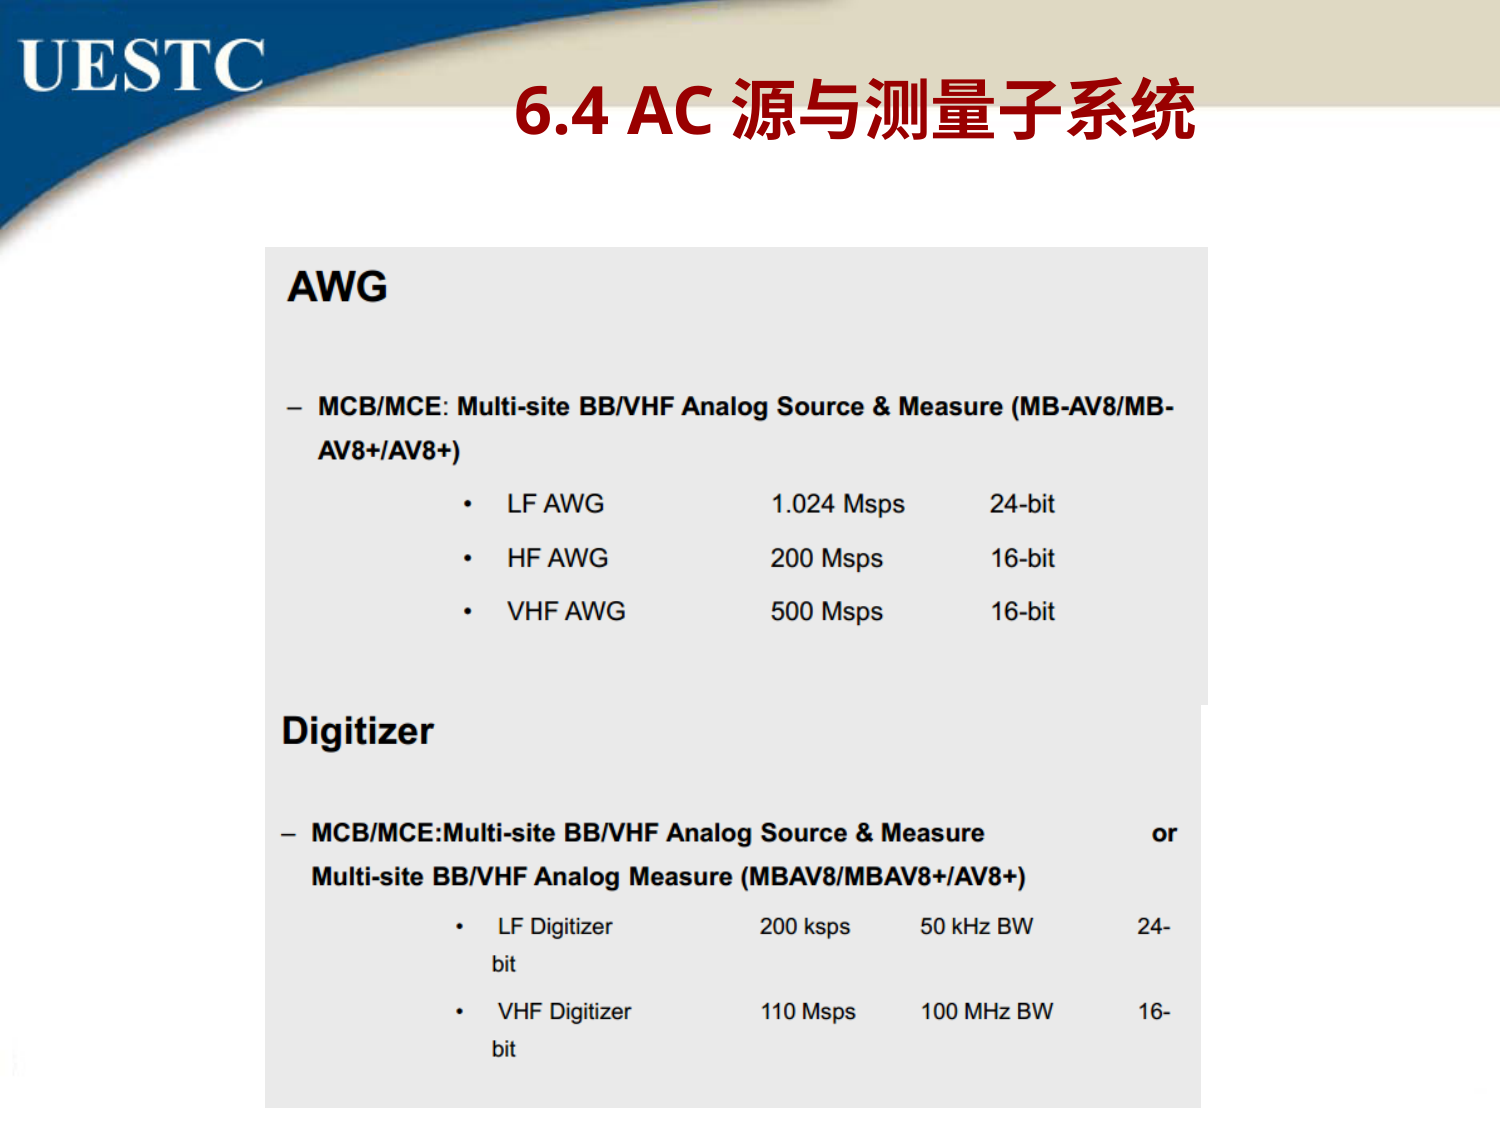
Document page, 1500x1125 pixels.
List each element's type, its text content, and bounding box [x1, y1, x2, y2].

picture [0, 0, 1500, 1125]
text_box 6.4 AC源与测量子系统 [312, 42, 1400, 183]
